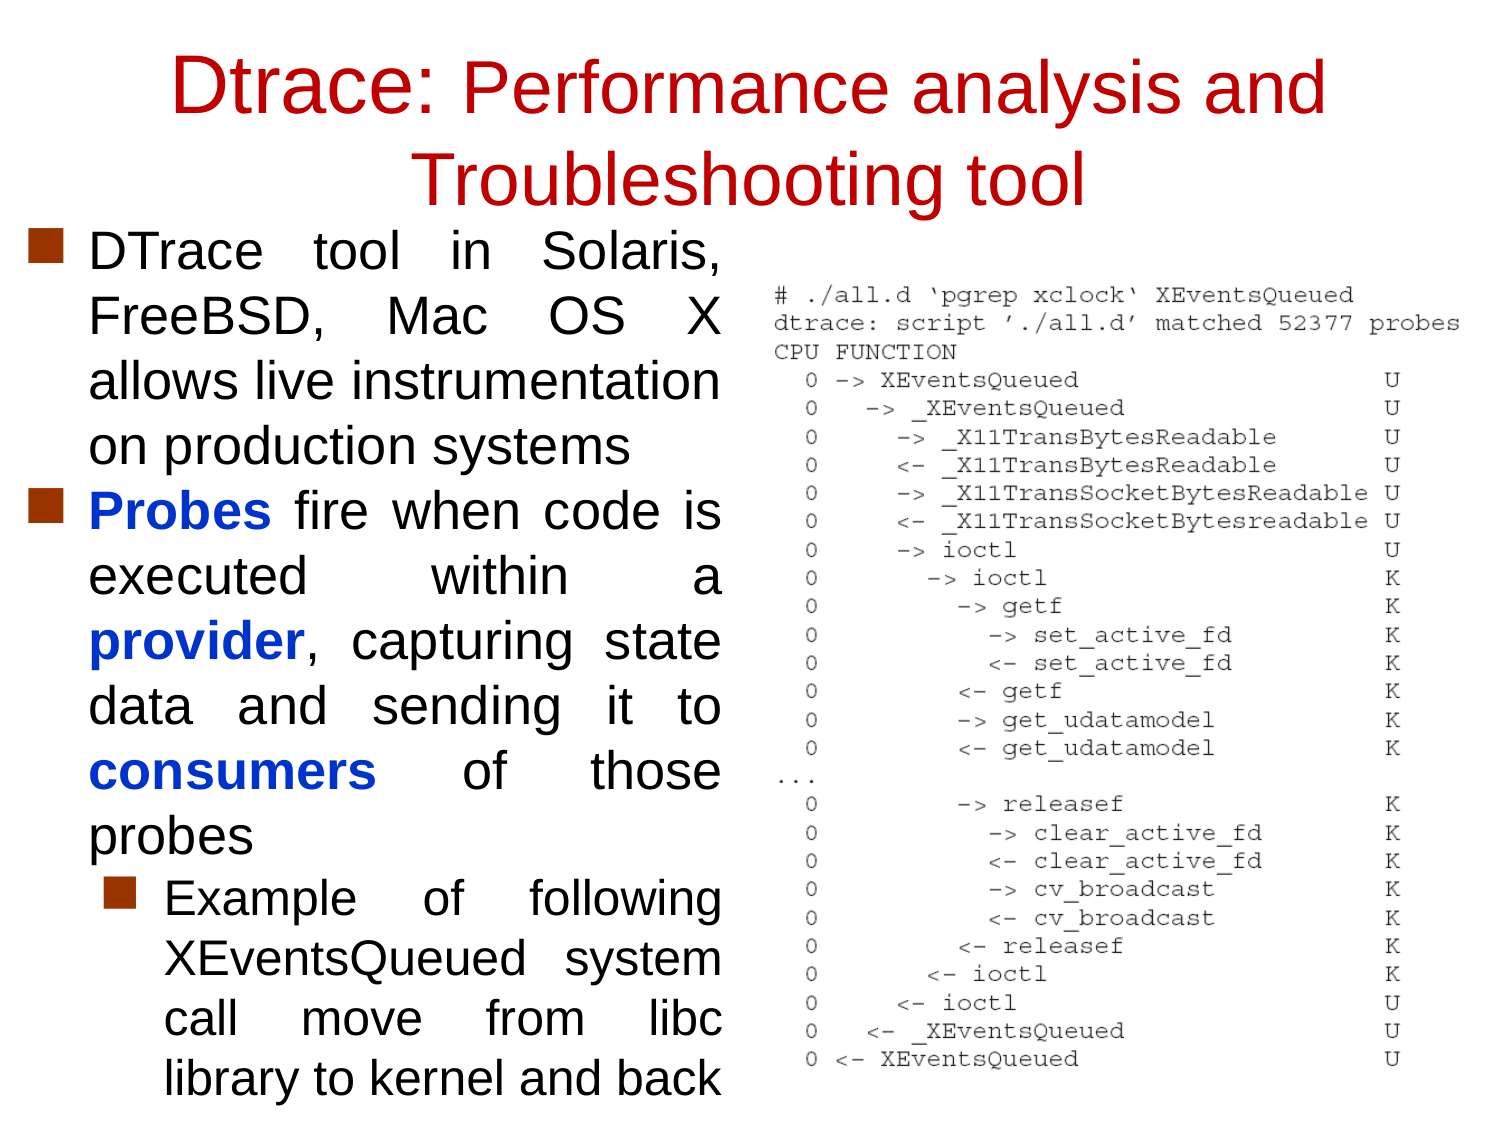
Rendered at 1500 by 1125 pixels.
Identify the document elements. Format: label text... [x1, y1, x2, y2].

text_box DTrace tool in Solaris, FreeBSD, Mac OS X allows live instrumentation on production systems Probes fire when code is executed within a provider, capturing state data and sending it to consumers of those probes Example of following XEventsQueued system call move from libc library to kernel and back [17, 208, 739, 1094]
text_box Dtrace: Performance analysis and Troubleshooting tool [17, 7, 1482, 244]
picture [765, 256, 1471, 1083]
